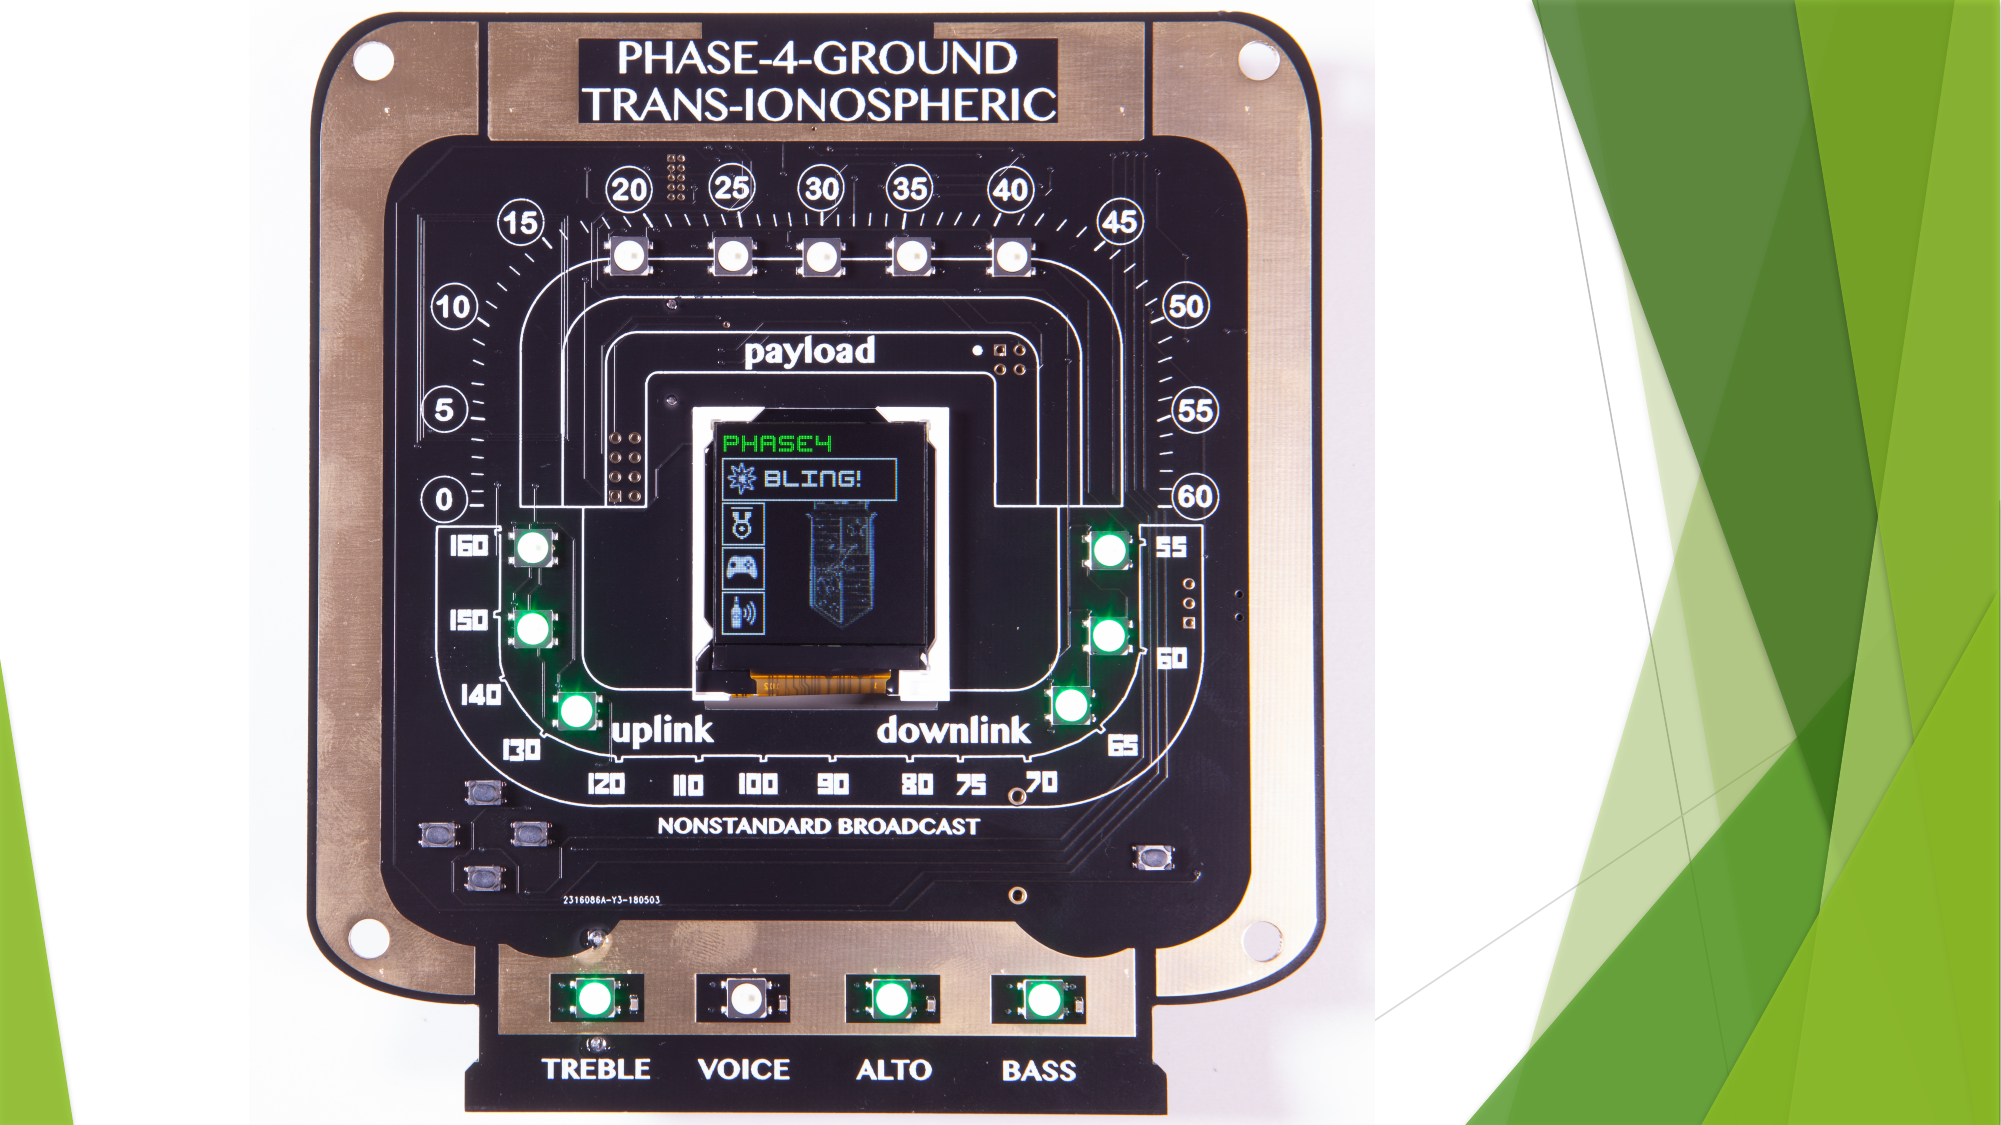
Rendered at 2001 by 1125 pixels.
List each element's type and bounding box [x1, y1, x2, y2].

picture [249, 0, 1376, 1125]
